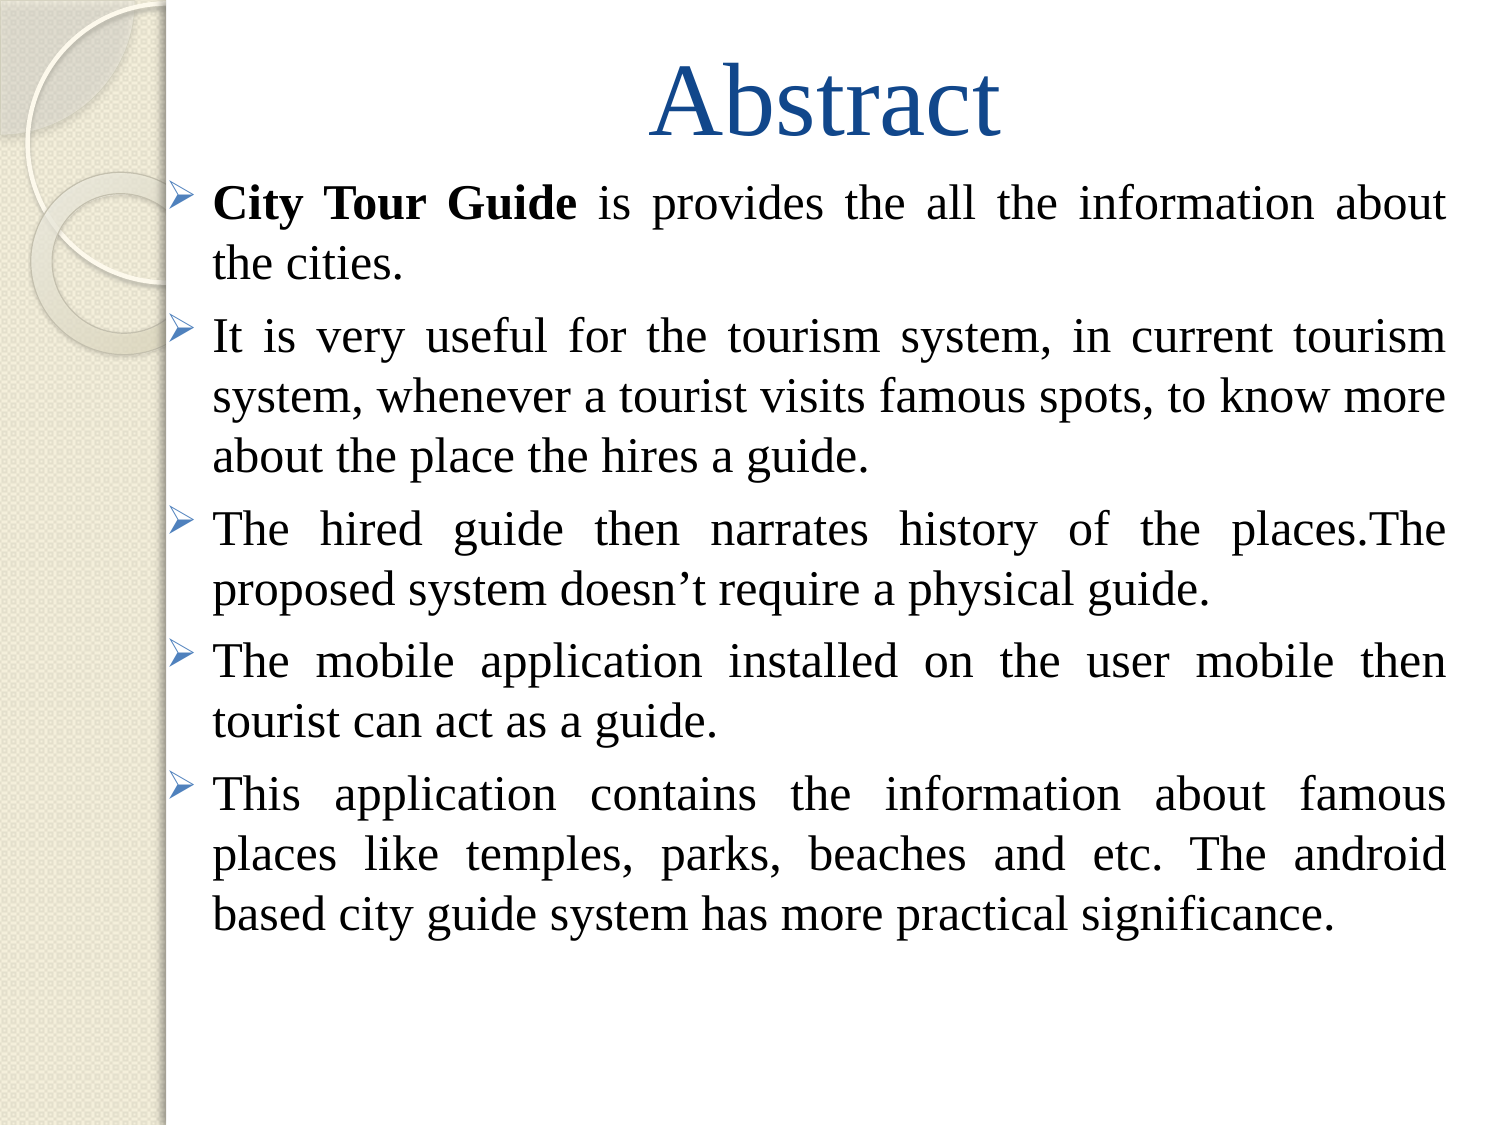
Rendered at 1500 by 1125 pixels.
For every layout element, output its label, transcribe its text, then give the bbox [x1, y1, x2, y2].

title Abstract [150, 0, 1500, 188]
list City Tour Guide is provides the all the information about the cities. It is very useful for the tourism system, in current tourism system, whenever a tourist visits famous spots, to know more about the place the hires a guide. The hired guide then narrates history of the places.The proposed system doesn’t require a physical guide. The mobile application installed on the user mobile then tourist can act as a guide. This application contains the information about famous places like temples, parks, beaches and etc. The android based city guide system has more practical significance. [137, 162, 1463, 1013]
